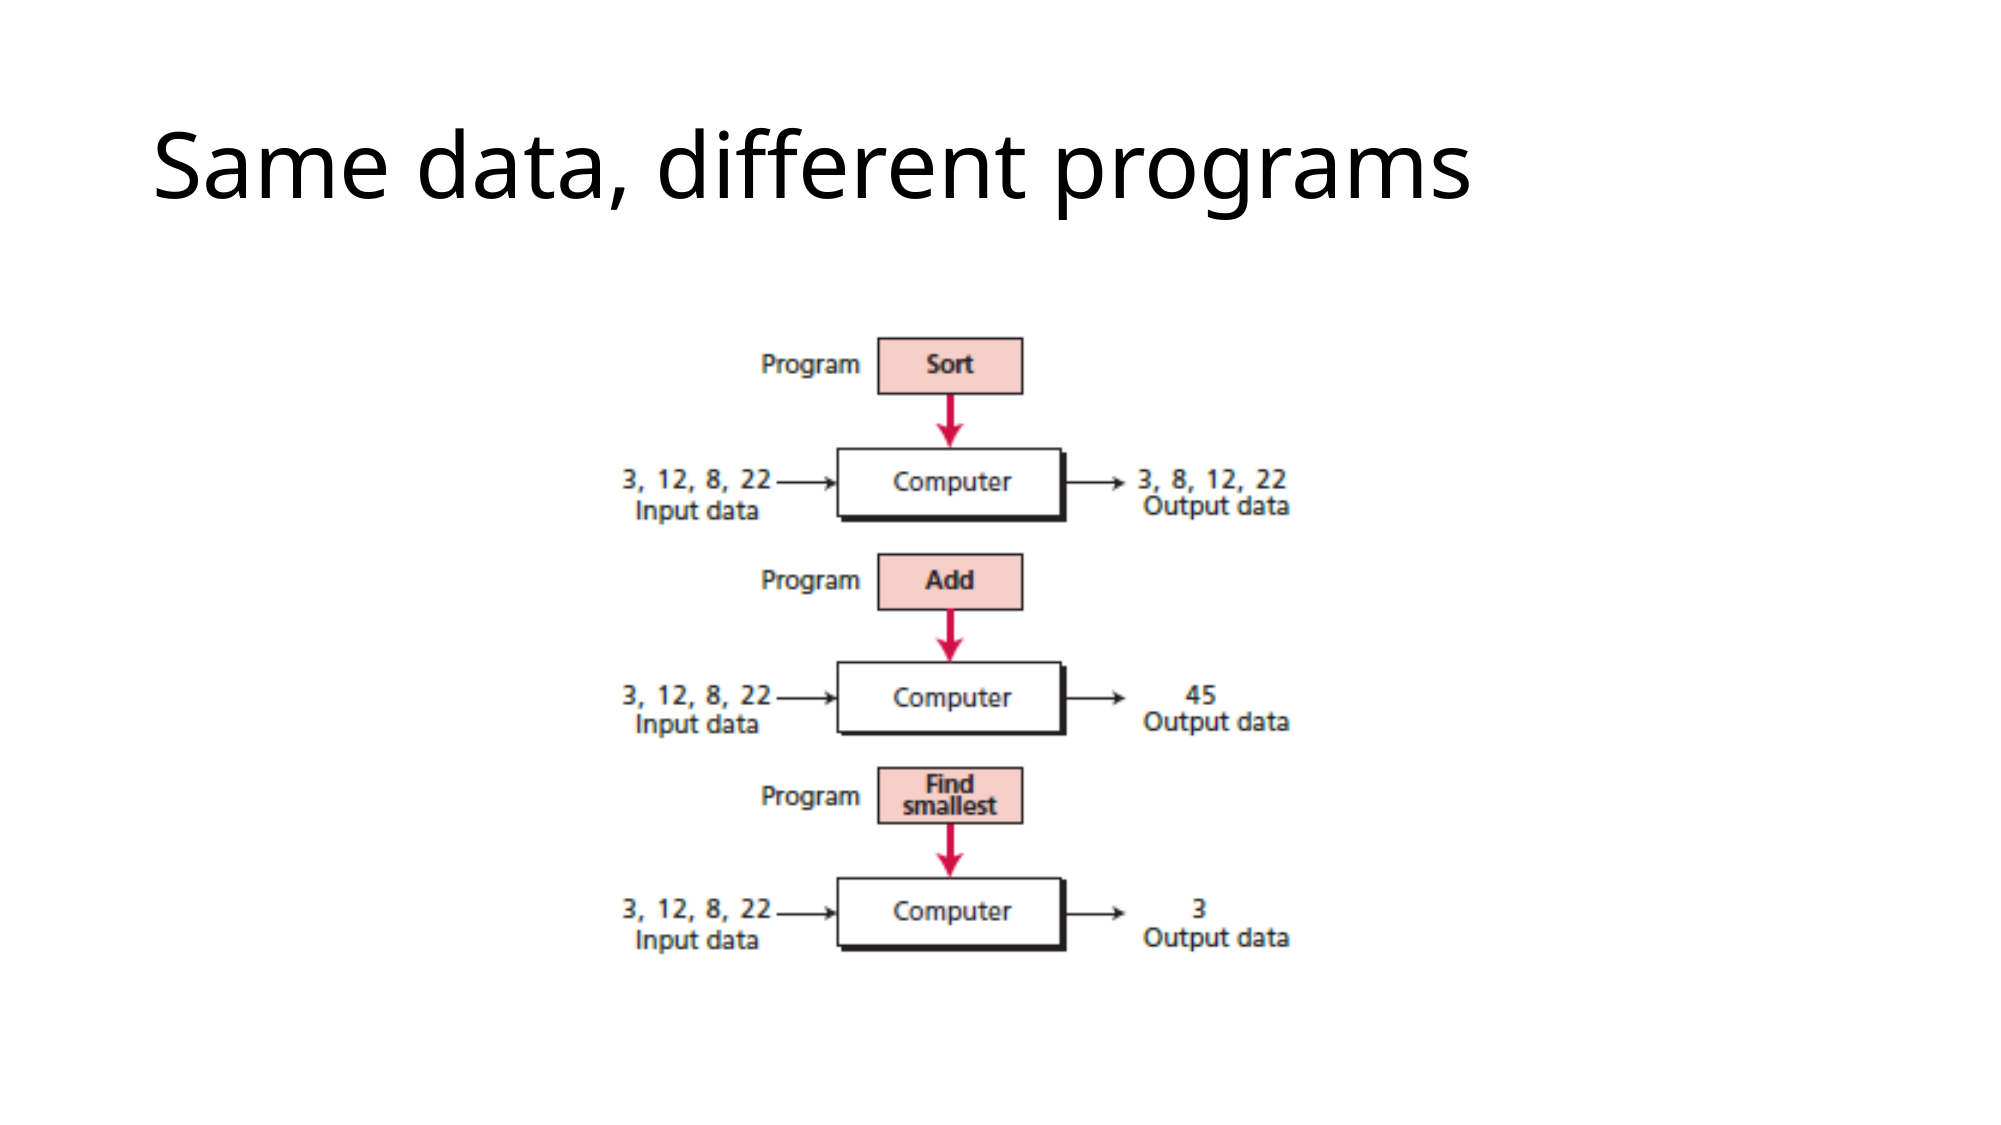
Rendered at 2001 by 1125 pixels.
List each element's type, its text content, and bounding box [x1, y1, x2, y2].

title Same data, different programs [137, 59, 1863, 278]
picture [540, 326, 1367, 969]
